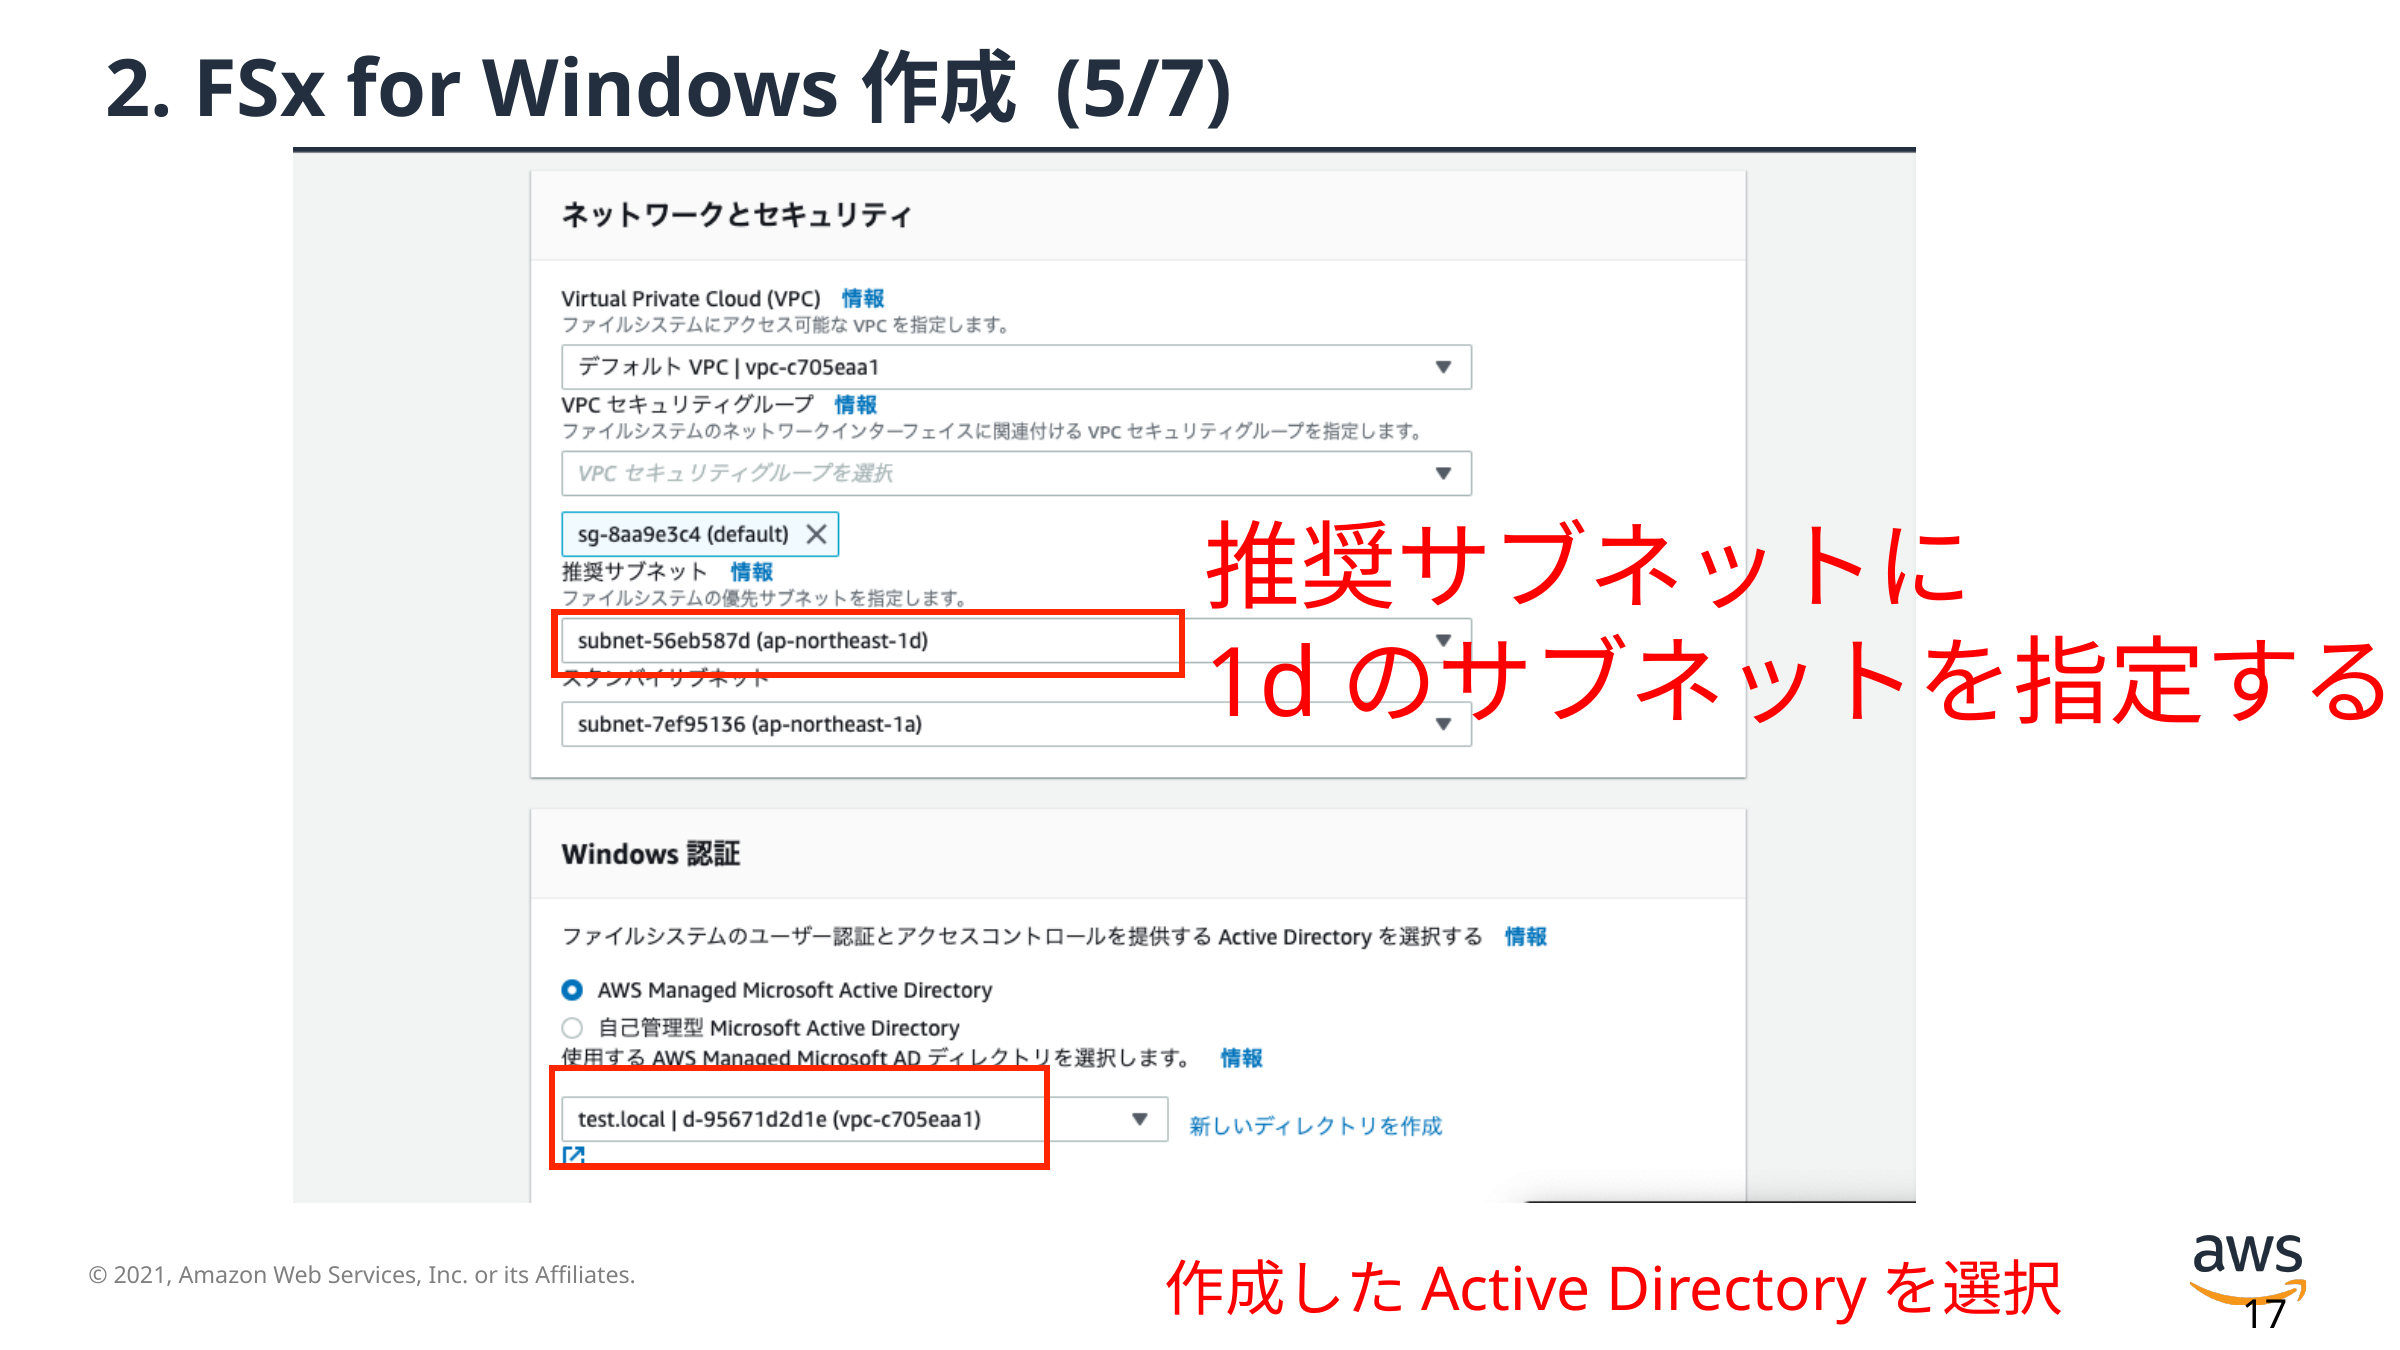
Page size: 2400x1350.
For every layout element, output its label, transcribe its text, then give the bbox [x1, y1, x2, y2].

text_box 作成したActive Directoryを選択 [1149, 1242, 2078, 1330]
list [293, 147, 1917, 1204]
text_box 推奨サブネットに 1dのサブネットを指定する。 [1921, 495, 2400, 863]
title 2. FSx for Windows作成 (5/7) [90, 30, 2307, 256]
